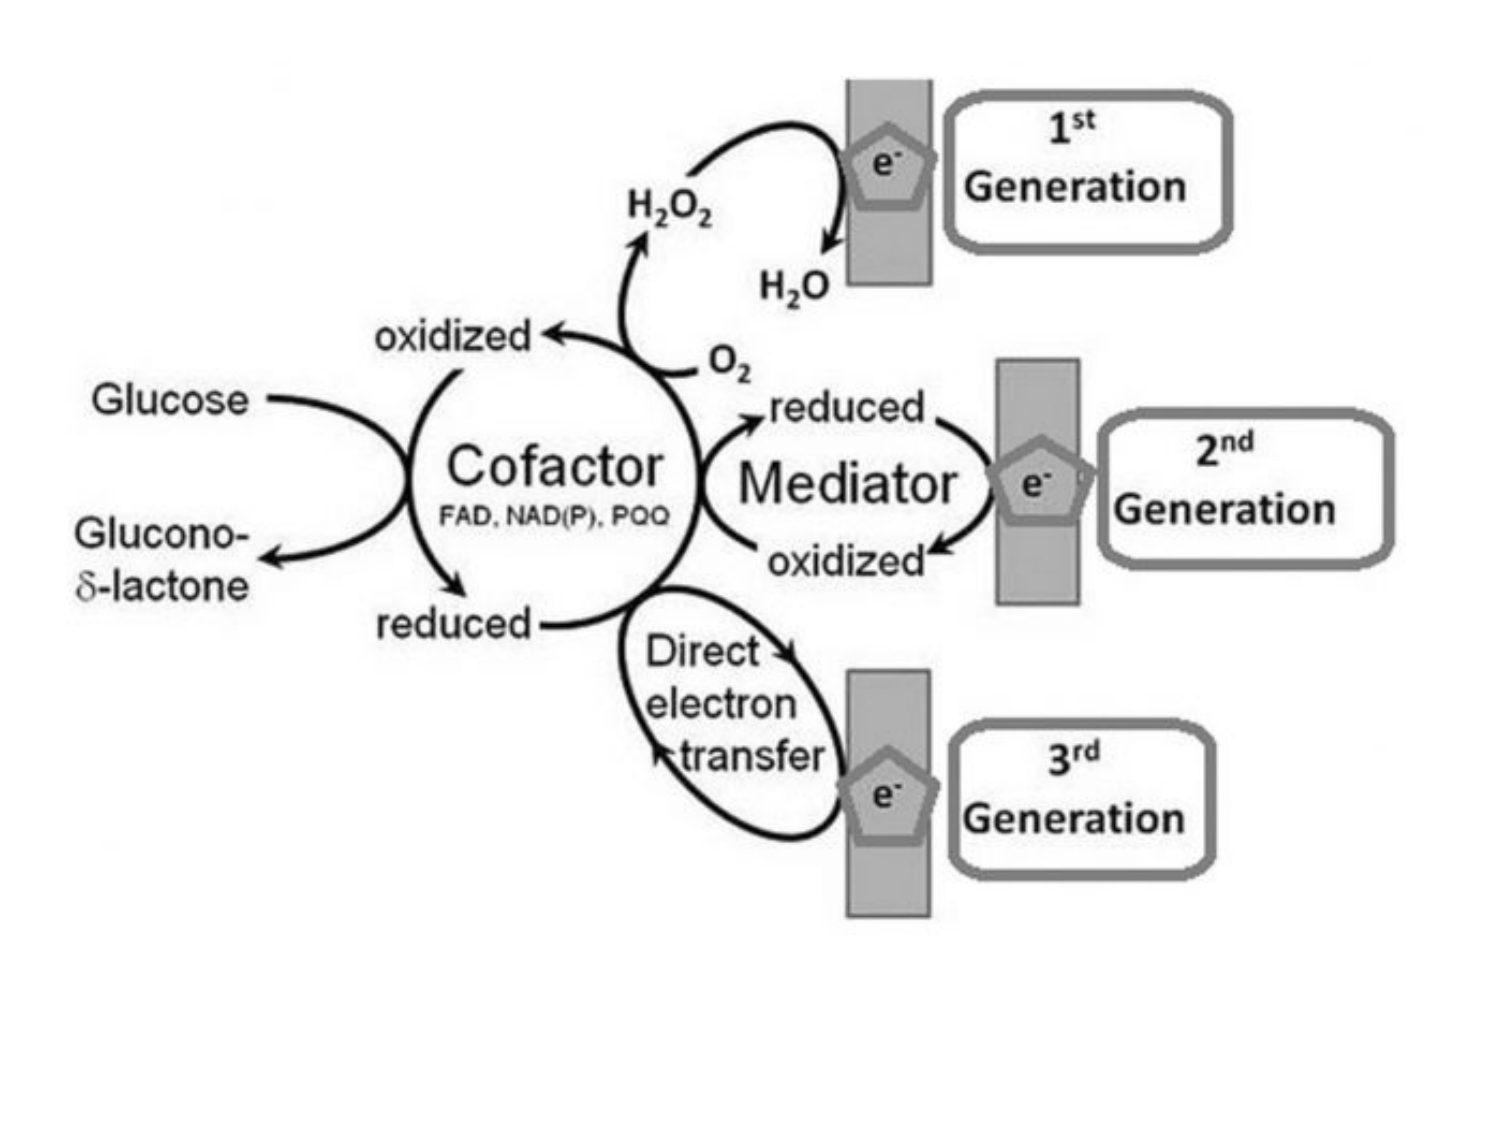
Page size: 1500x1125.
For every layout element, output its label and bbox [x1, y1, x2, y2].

picture [49, 59, 1423, 946]
